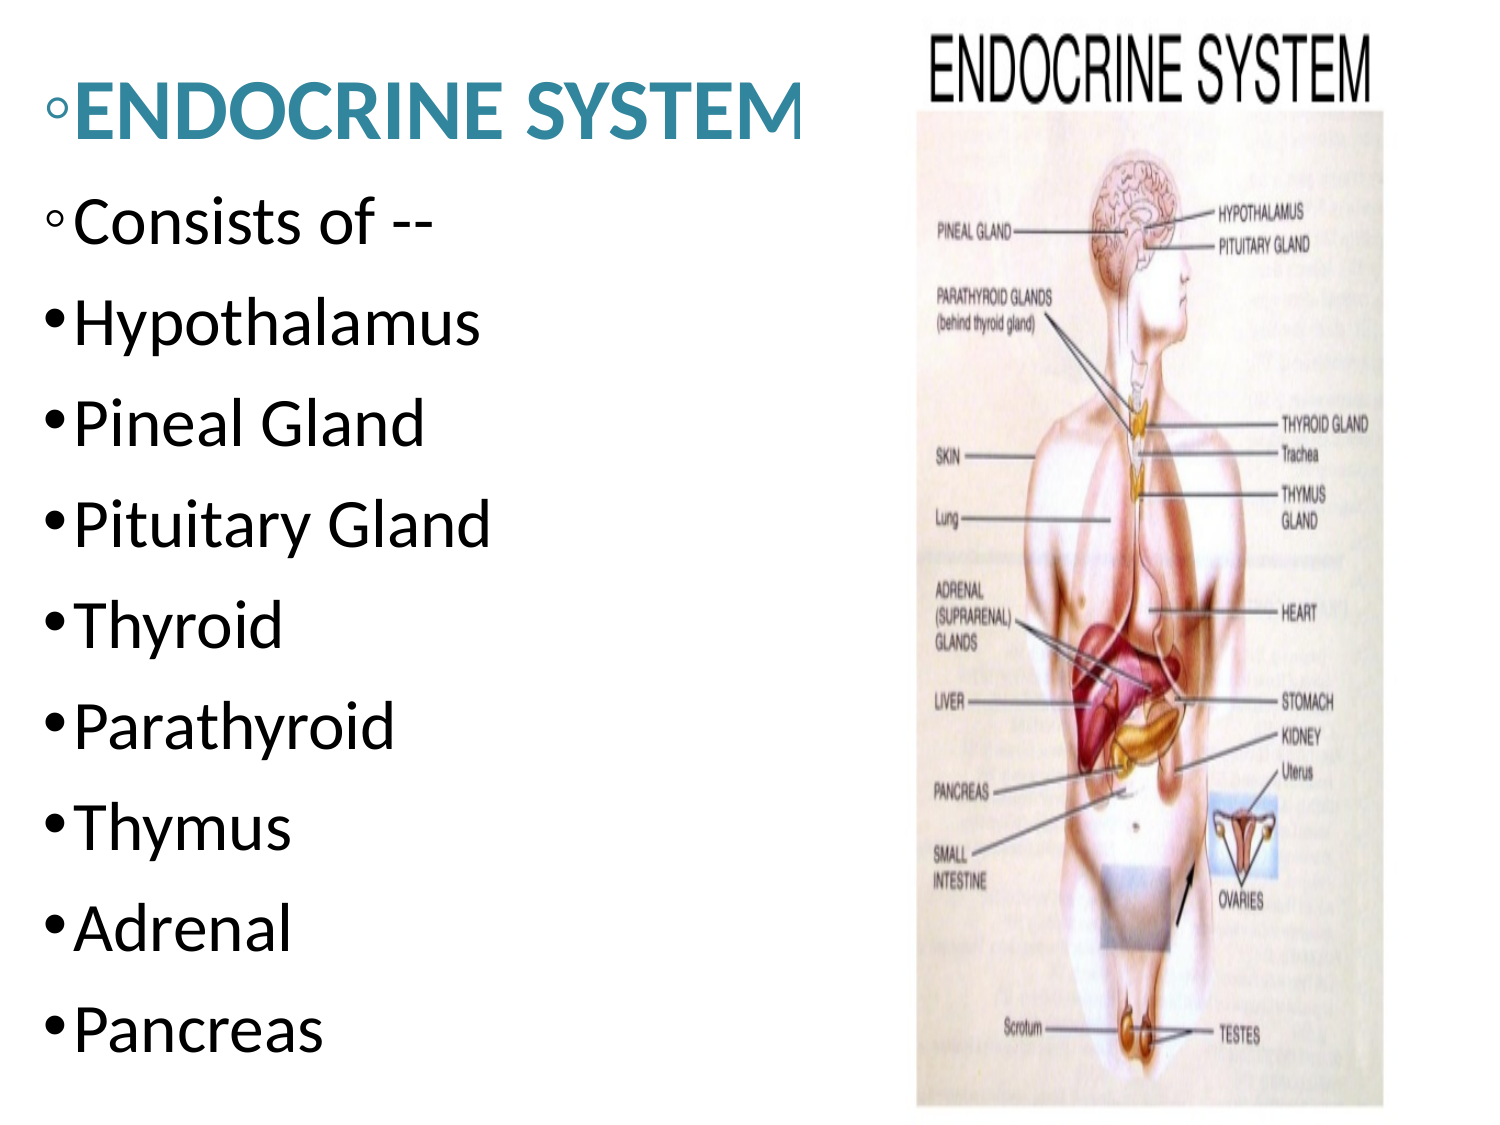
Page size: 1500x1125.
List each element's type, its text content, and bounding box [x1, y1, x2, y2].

picture [799, 0, 1500, 1125]
list ENDOCRINE SYSTEM Consists of -- Hypothalamus Pineal Gland Pituitary Gland Thyroid Parathyroid Thymus Adrenal Pancreas [27, 45, 794, 1088]
